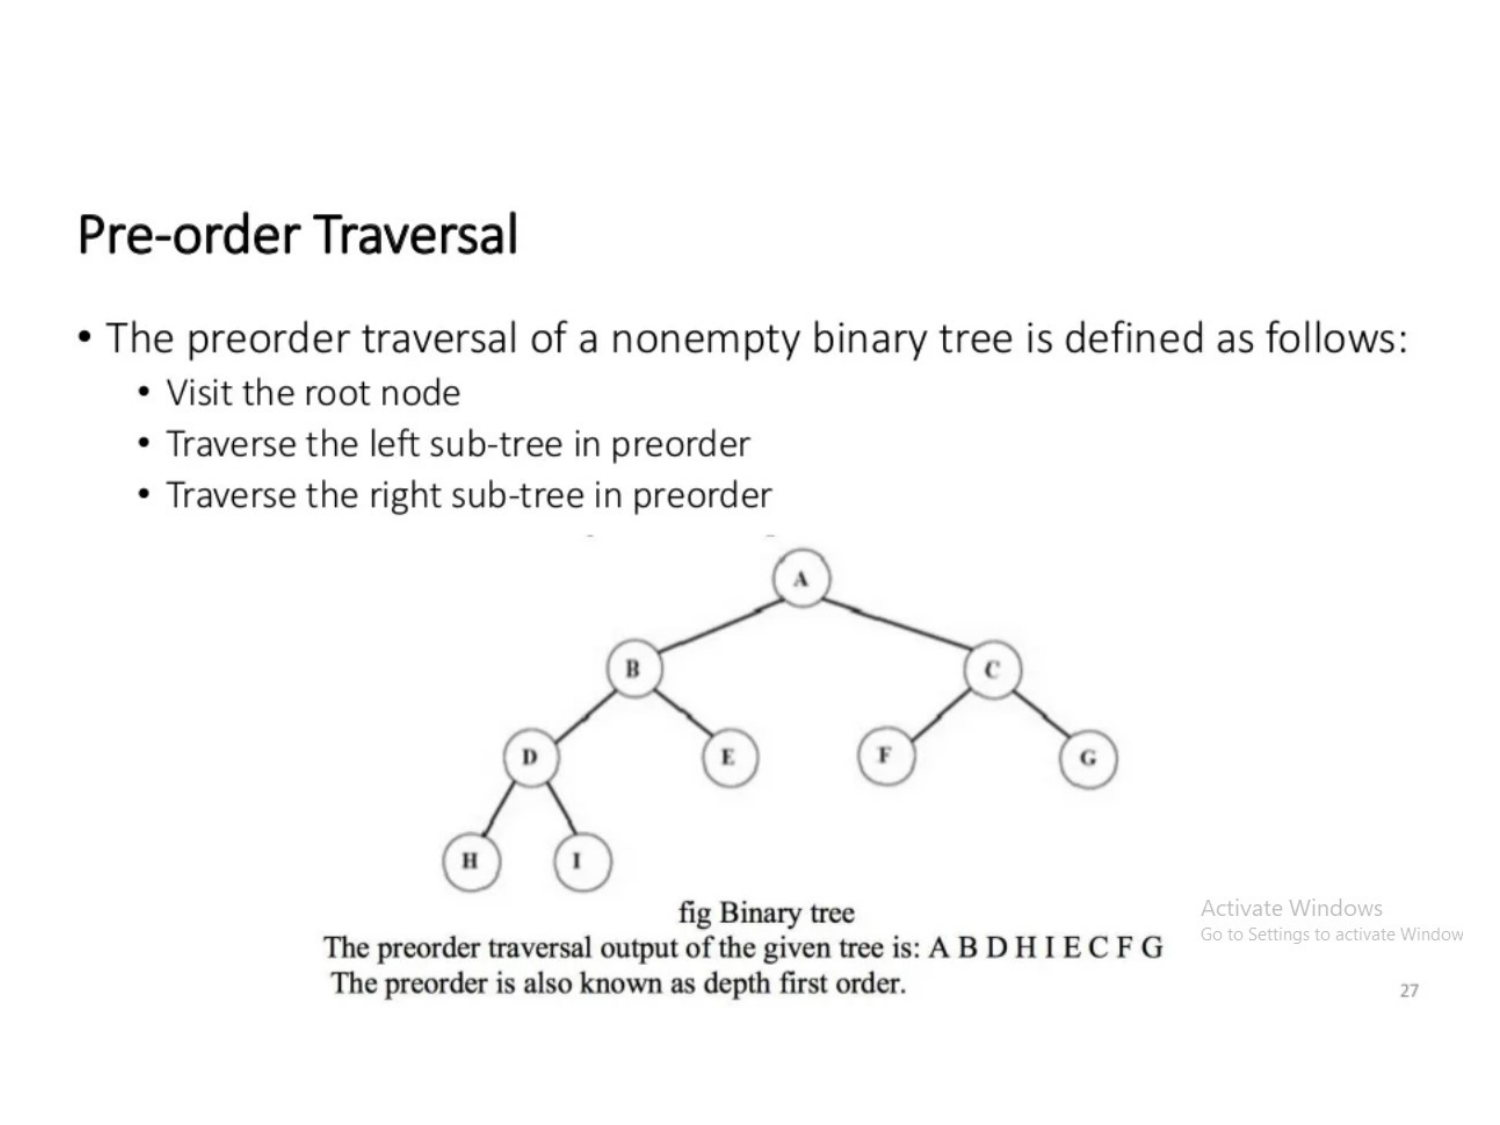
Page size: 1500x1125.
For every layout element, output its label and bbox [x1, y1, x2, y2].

picture [44, 199, 1463, 1009]
